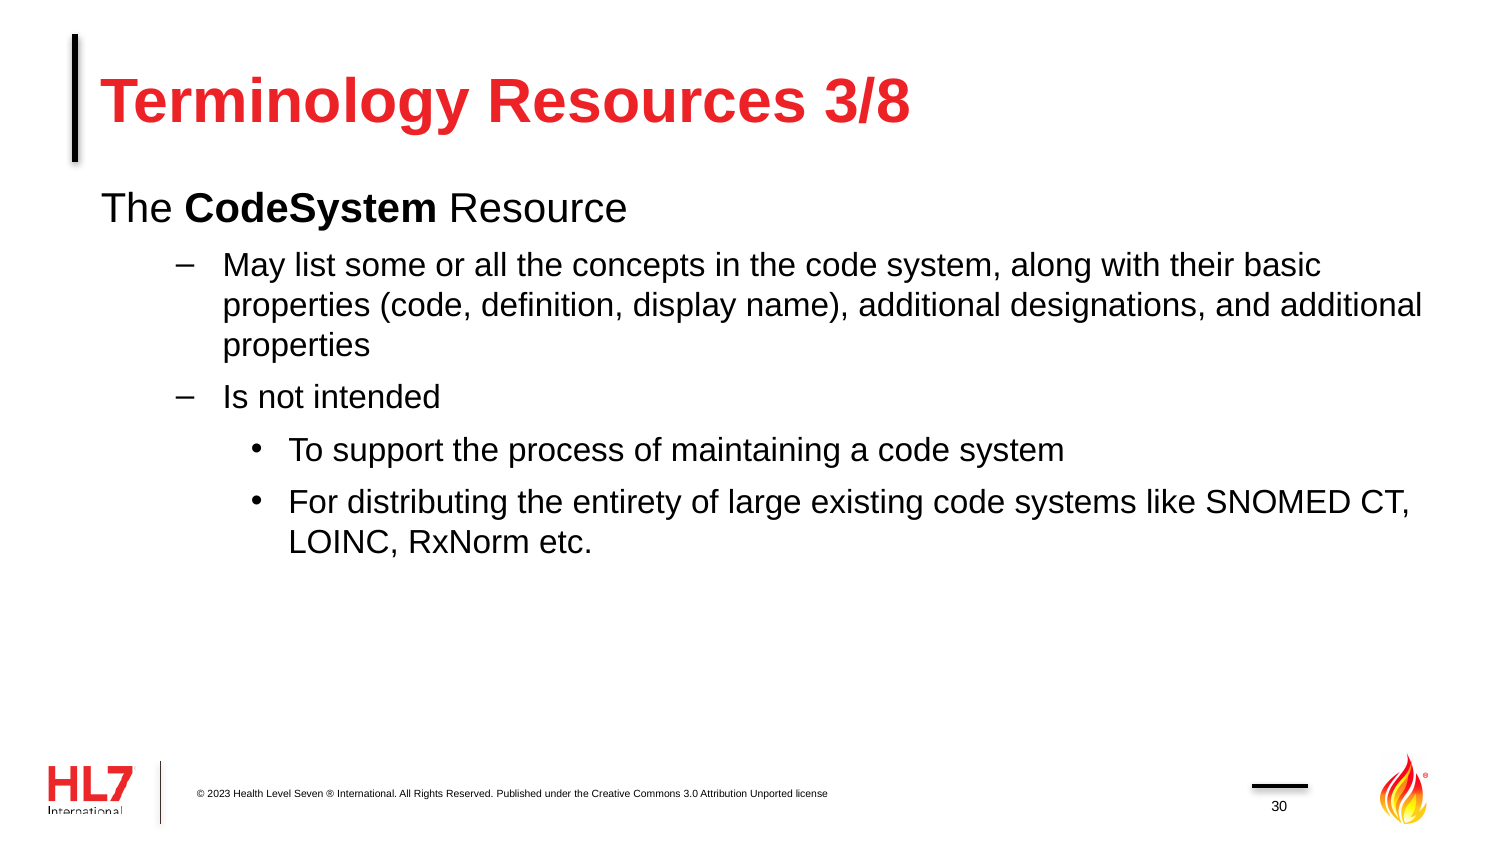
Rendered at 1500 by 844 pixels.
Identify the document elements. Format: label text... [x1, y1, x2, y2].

slide_number 30 [1257, 788, 1302, 815]
picture [1380, 765, 1428, 824]
list The CodeSystem Resource May list some or all the concepts in the code system, along with their basic properties (code, definition, display name), additional designations, and additional properties Is not intended To support the process of maintaining a code system For distributing the entirety of large existing code systems like SNOMED CT, LOINC, RxNorm etc. [100, 180, 1451, 765]
footer © 2023 Health Level Seven ® International. All Rights Reserved. Published under the Creative Commons 3.0 Attribution Unported license [196, 786, 941, 813]
title Terminology Resources 3/8 [100, 33, 1451, 163]
